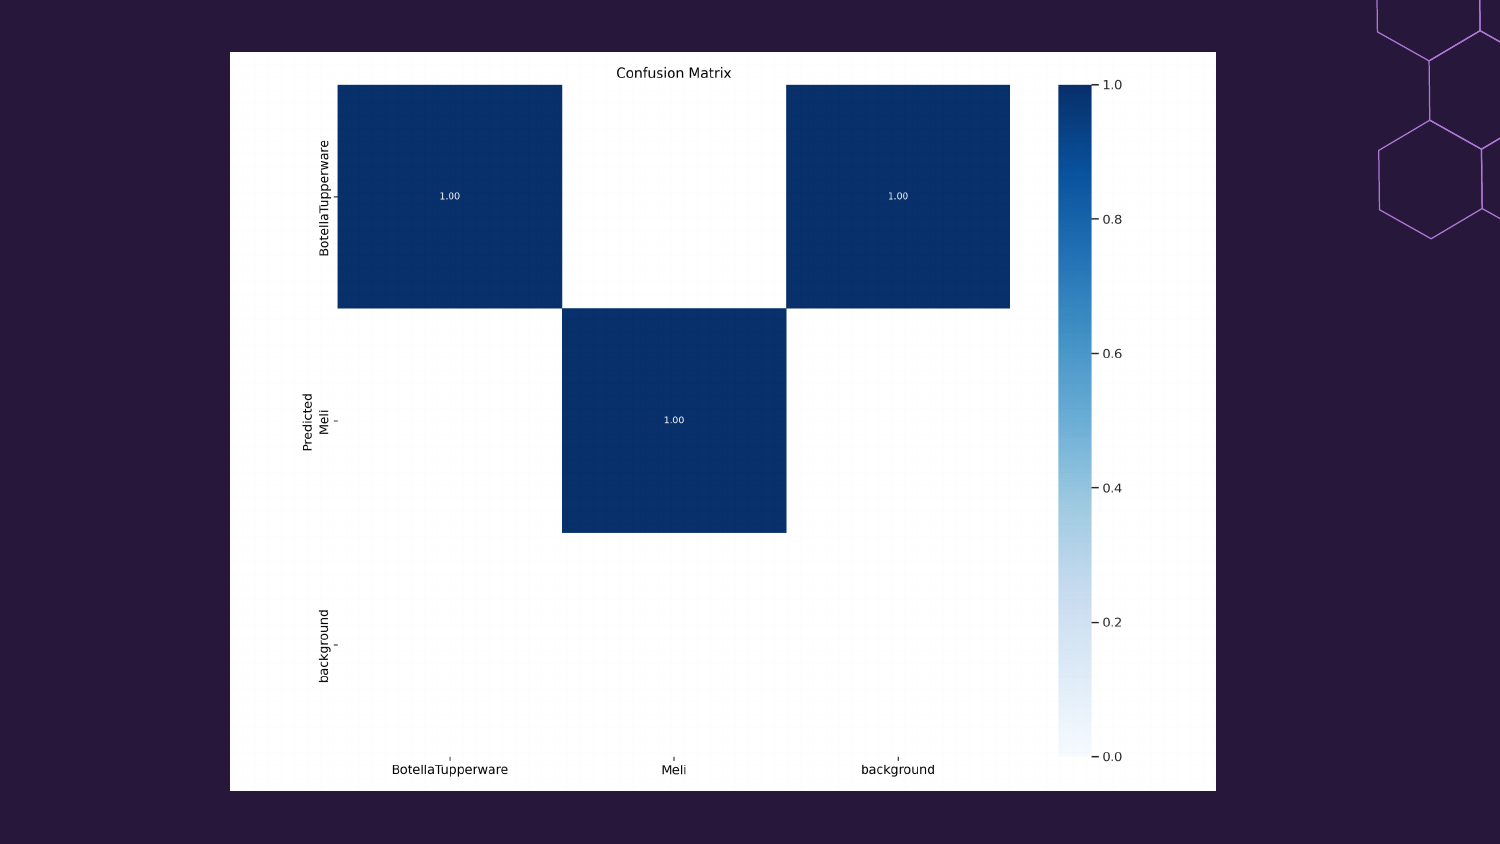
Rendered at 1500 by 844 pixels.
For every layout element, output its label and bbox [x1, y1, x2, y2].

picture [230, 52, 1216, 792]
